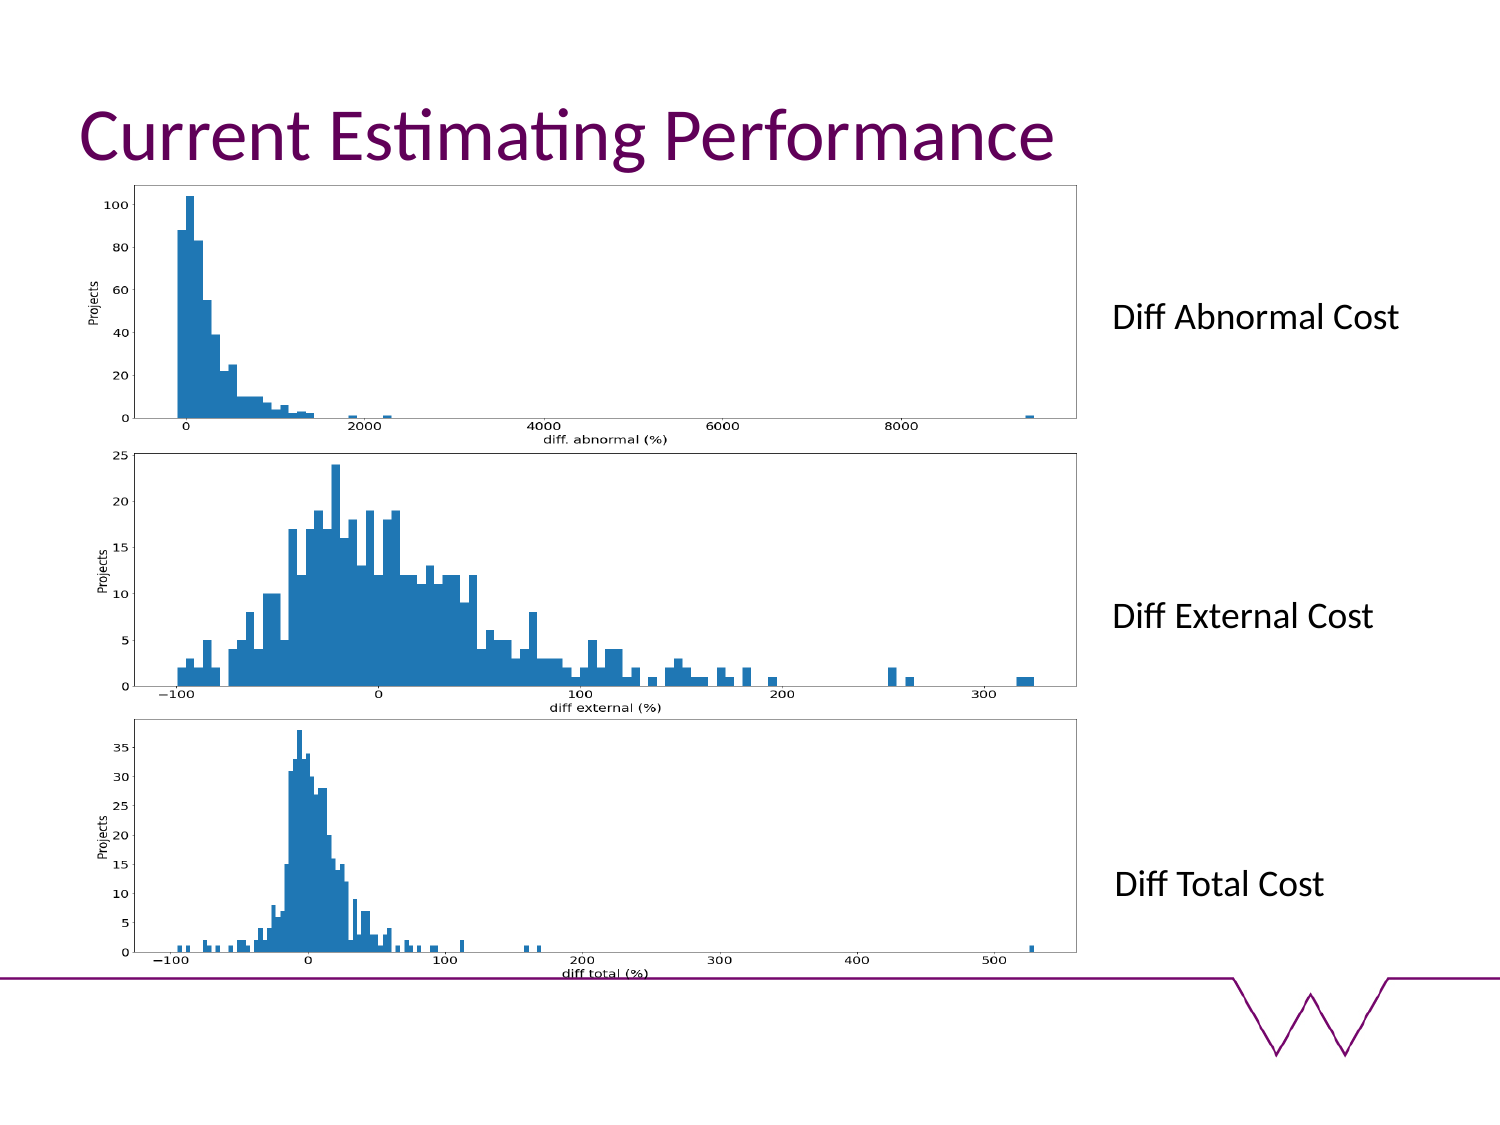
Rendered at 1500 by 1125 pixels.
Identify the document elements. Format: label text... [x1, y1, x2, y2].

text_box Diff Total Cost [1099, 851, 1340, 912]
text_box Diff External Cost [1097, 583, 1390, 644]
picture [0, 184, 1500, 1062]
list Current Estimating Performance [64, 78, 1447, 185]
text_box Diff Abnormal Cost [1097, 284, 1416, 345]
